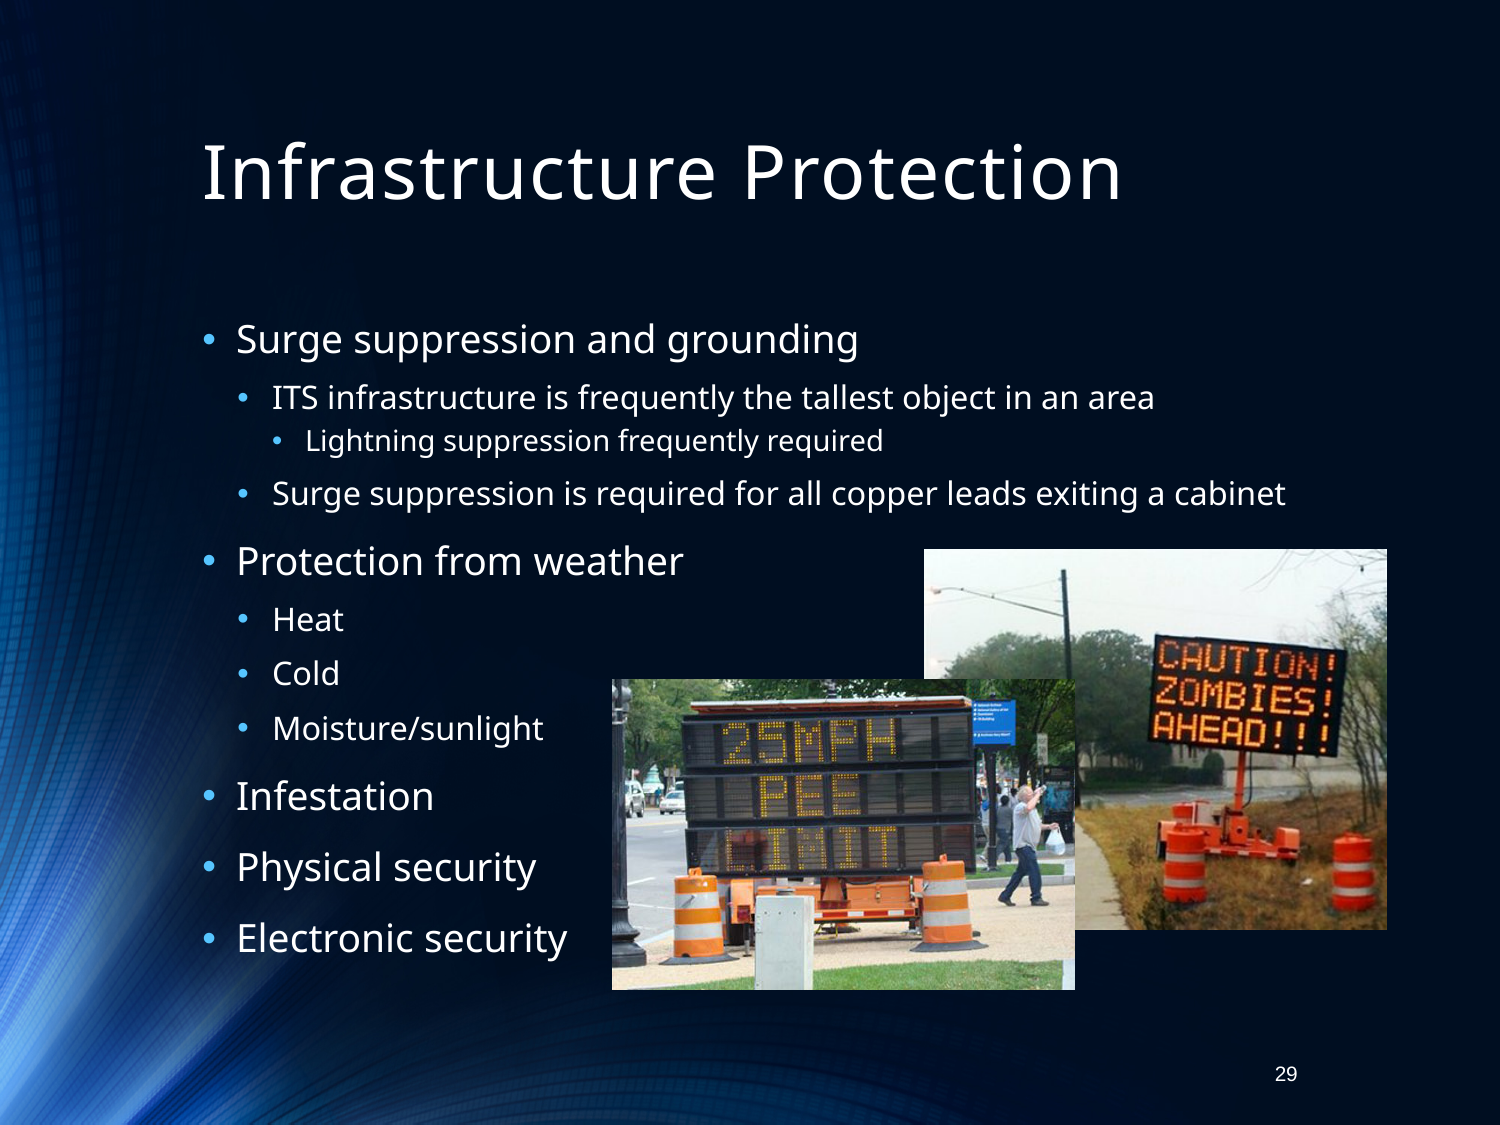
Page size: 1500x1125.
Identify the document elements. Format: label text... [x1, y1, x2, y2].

slide_number 29 [1209, 1050, 1313, 1096]
picture [0, 0, 1500, 1125]
list Surge suppression and grounding ITS infrastructure is frequently the tallest object in an area Lightning suppression frequently required Surge suppression is required for all copper leads exiting a cabinet Protection from weather Heat Cold Moisture/sunlight Infestation Physical security Electronic security [187, 312, 1312, 988]
title Infrastructure Protection [187, 62, 1313, 288]
